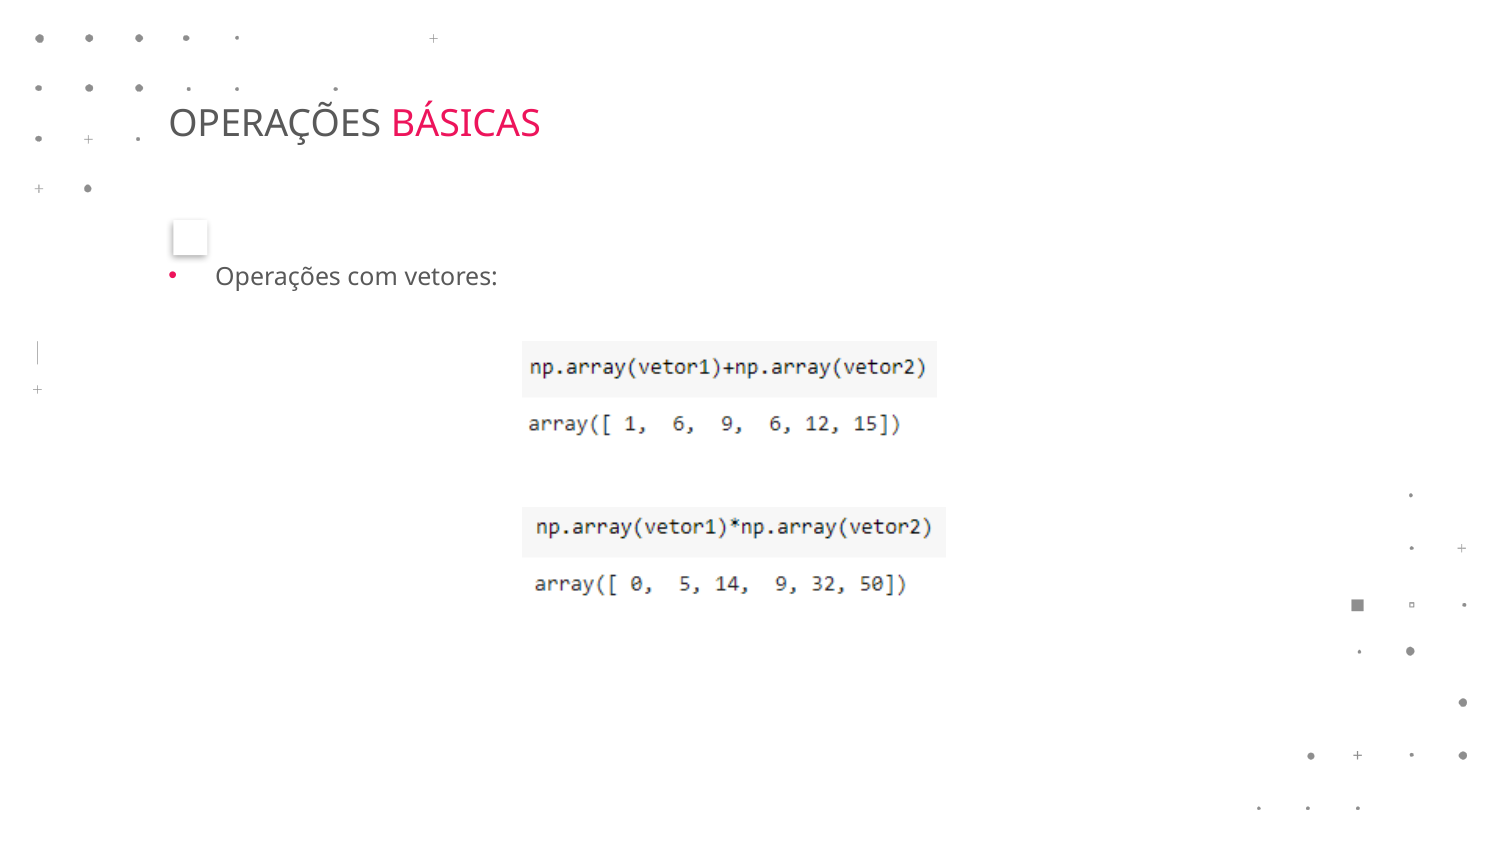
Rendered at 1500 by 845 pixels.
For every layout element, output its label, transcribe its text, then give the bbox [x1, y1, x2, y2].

text_box OPERAÇÕES BÁSICAS [153, 91, 867, 151]
text_box Operações com vetores: [153, 237, 721, 298]
picture [33, 34, 1467, 810]
